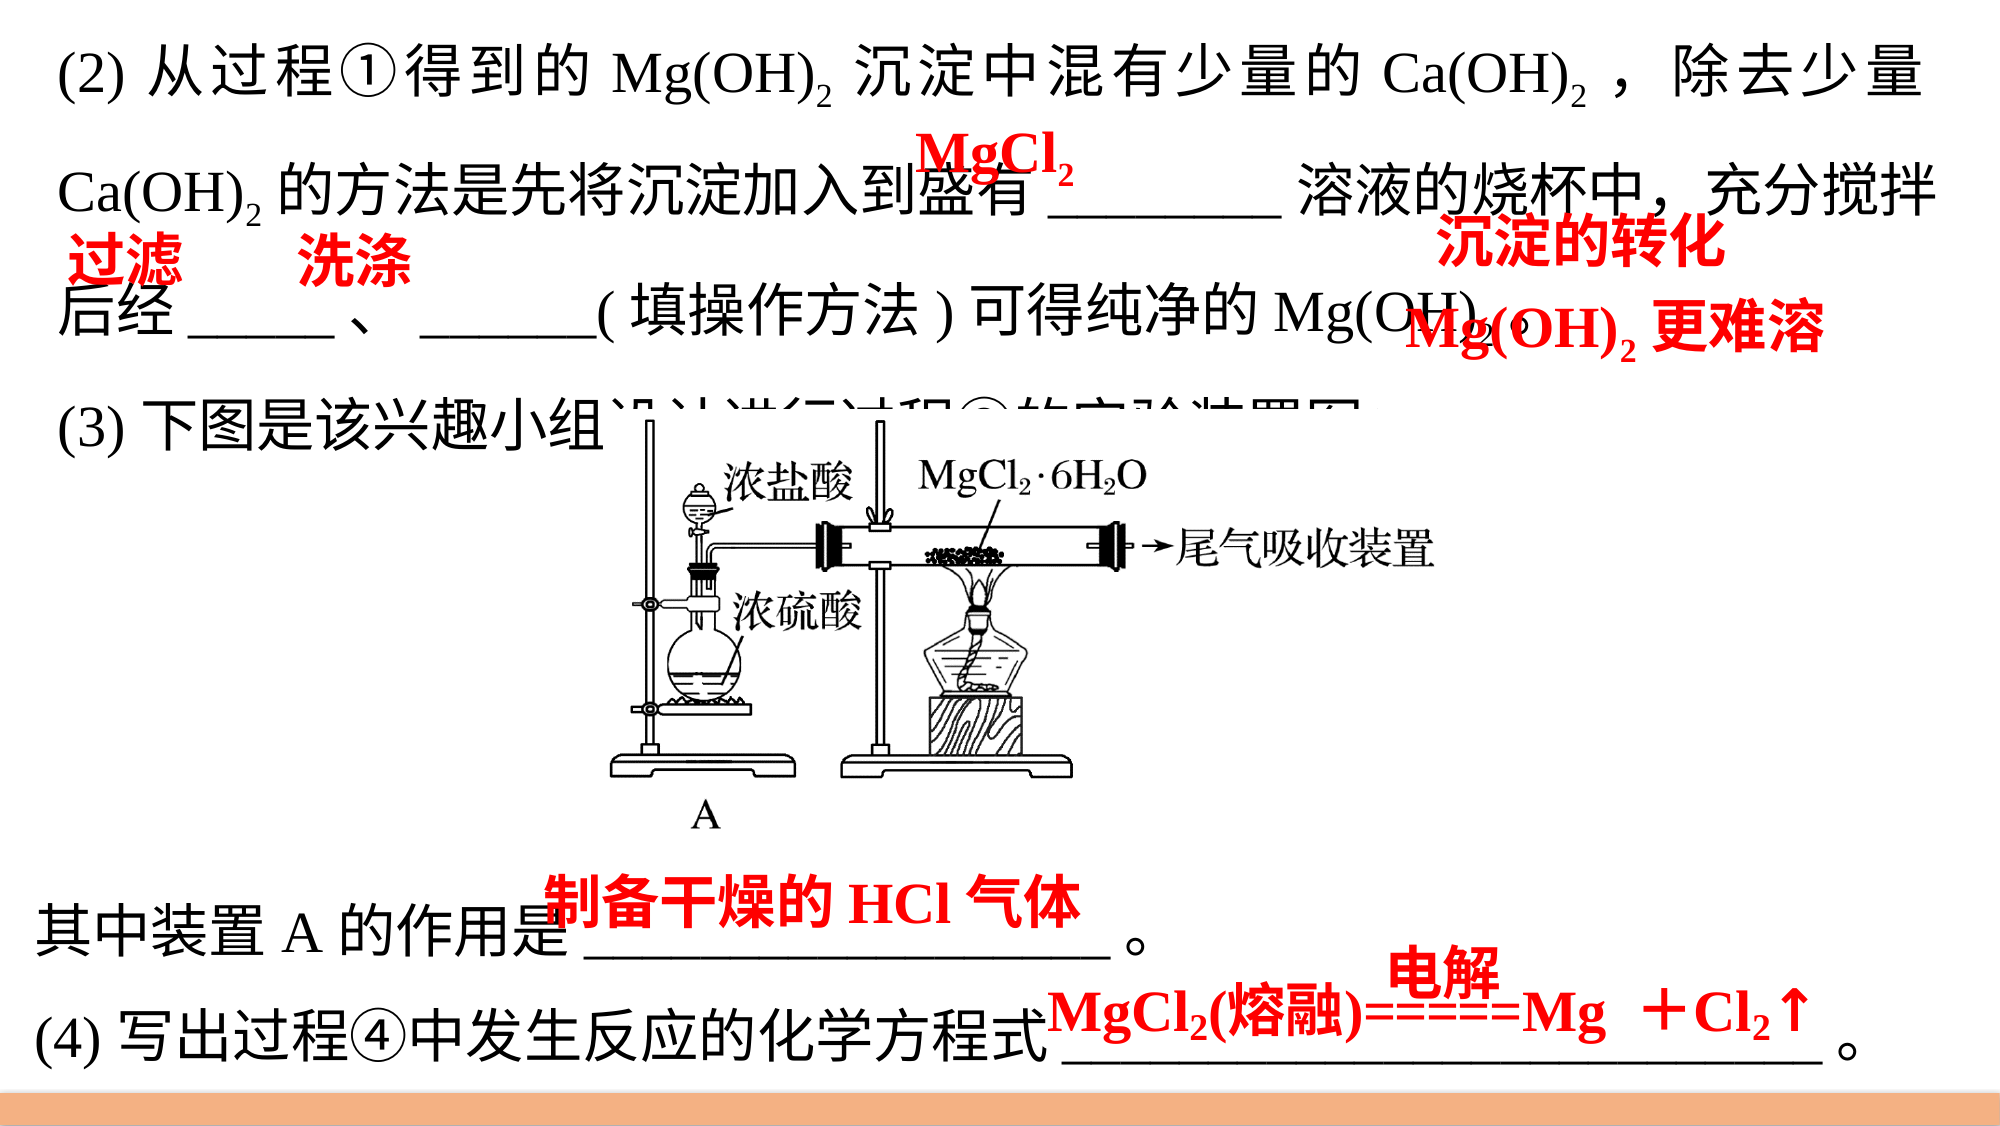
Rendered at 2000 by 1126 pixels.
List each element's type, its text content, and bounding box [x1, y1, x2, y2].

text_box [0, 1092, 2000, 1126]
text_box (2)从过程①得到的Mg(OH)2沉淀中混有少量的Ca(OH)2，除去少量Ca(OH)2的方法是先将沉淀加入到盛有________溶液的烧杯中，充分搅拌后经_____、______(填操作方法)可得纯净的Mg(OH)2。 (3)下图是该兴趣小组设计进行过程③的实验装置图： [43, 0, 1953, 465]
text_box Mg(OH)2更难溶 [1391, 282, 1841, 377]
text_box MgCl2 [900, 106, 1090, 202]
picture [604, 408, 1443, 835]
text_box 过滤 [52, 215, 199, 301]
text_box 制备干燥的HCl气体 [528, 857, 1098, 943]
text_box 沉淀的转化 [1421, 196, 1743, 282]
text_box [1046, 928, 1847, 1071]
text_box 洗涤 [281, 216, 428, 302]
text_box 其中装置A的作用是__________________。 (4)写出过程④中发生反应的化学方程式__________________________。 [19, 851, 1968, 1077]
